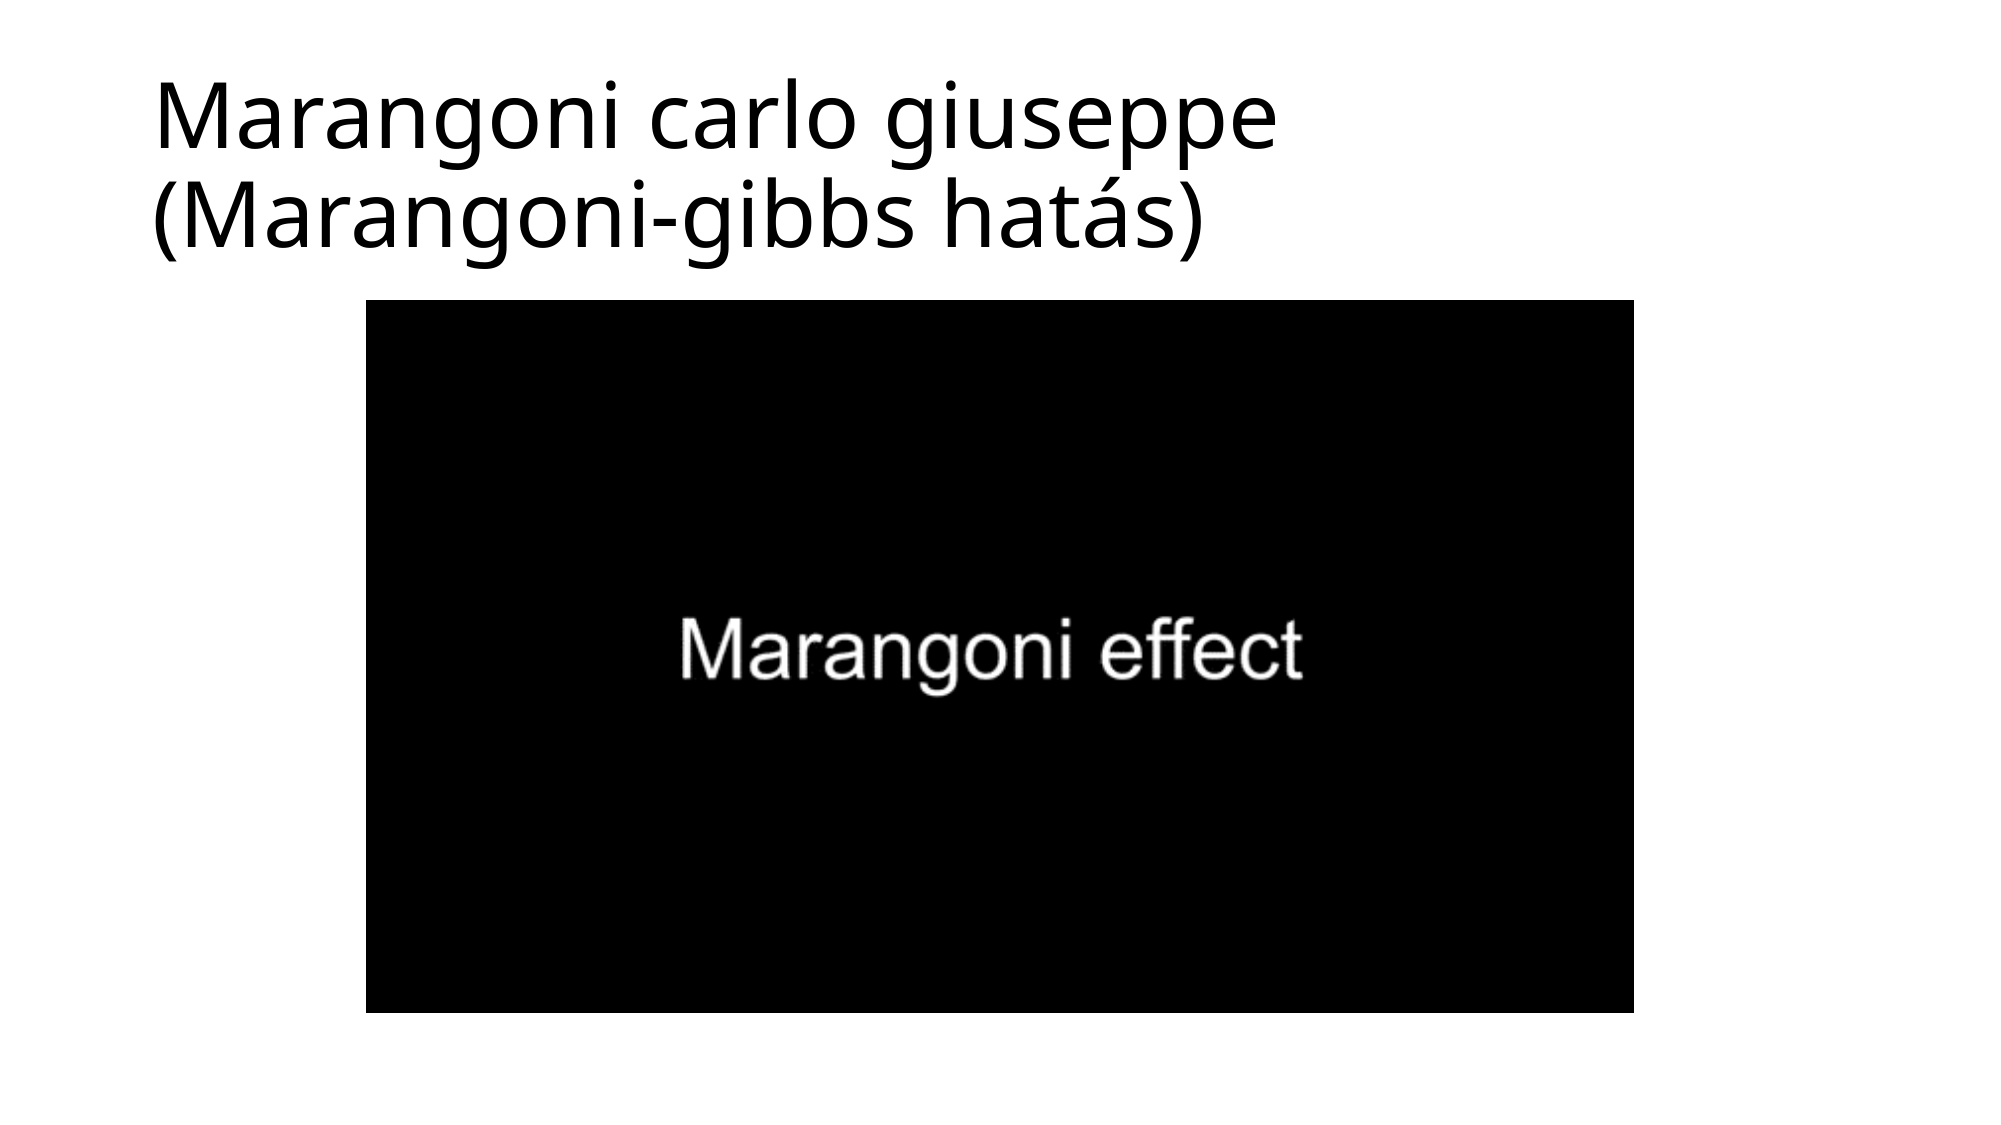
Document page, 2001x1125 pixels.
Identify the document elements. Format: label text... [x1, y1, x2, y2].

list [365, 299, 1635, 1014]
title Marangoni carlo giuseppe (Marangoni-gibbs hatás) [137, 59, 1863, 278]
